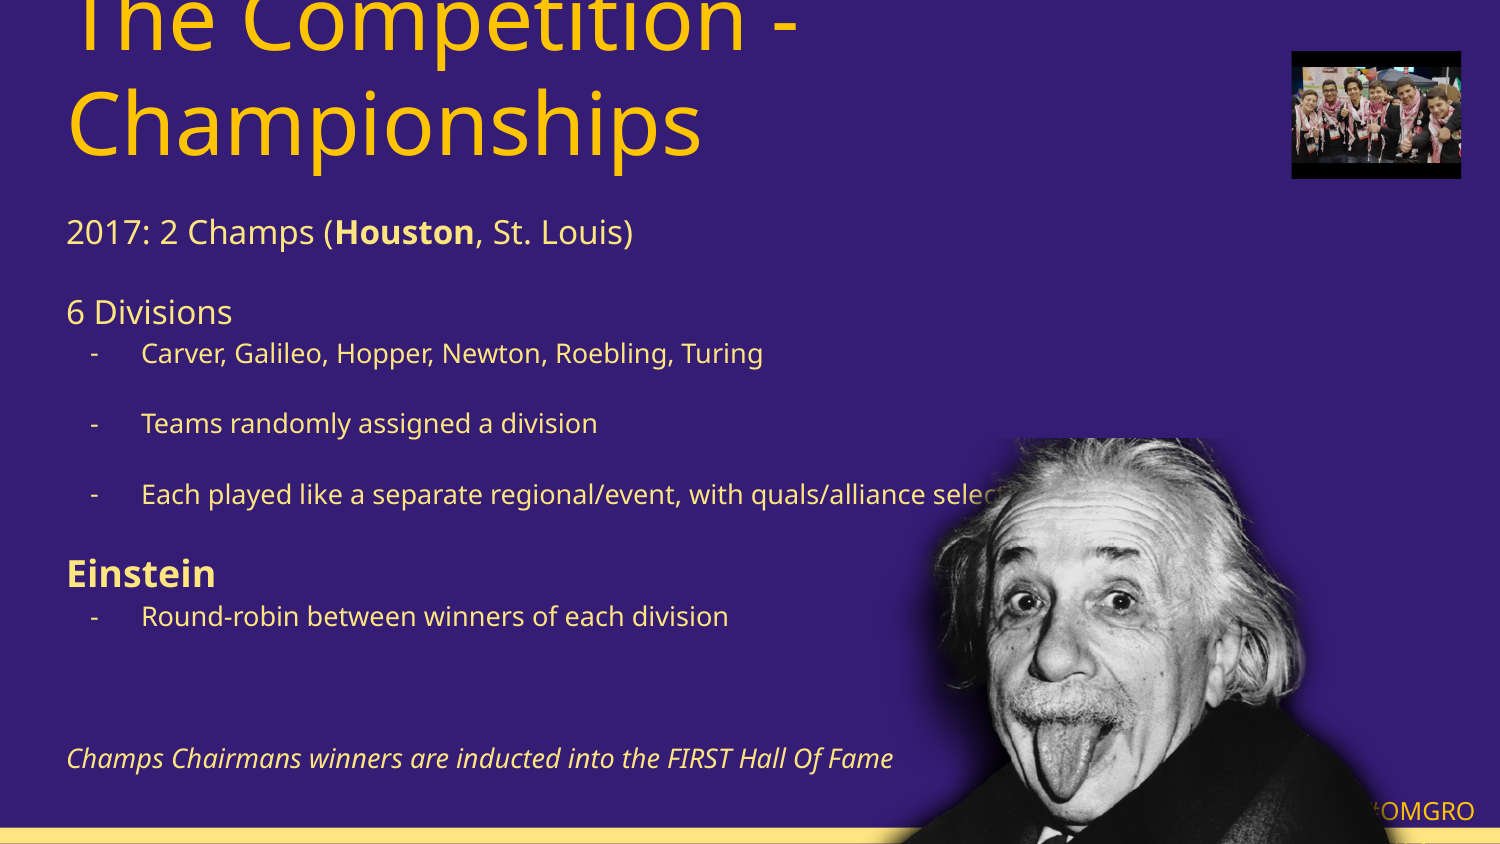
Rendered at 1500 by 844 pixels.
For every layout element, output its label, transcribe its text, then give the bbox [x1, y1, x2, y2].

title The Competition - Championships [51, 51, 1449, 189]
list 2017: 2 Champs (Houston, St. Louis) 6 Divisions Carver, Galileo, Hopper, Newton, Roebling, Turing Teams randomly assigned a division Each played like a separate regional/event, with quals/alliance selections Einstein Round-robin between winners of each division Champs Chairmans winners are inducted into the FIRST Hall Of Fame [51, 196, 1410, 747]
picture [858, 438, 1422, 844]
text_box [1291, 51, 1462, 179]
